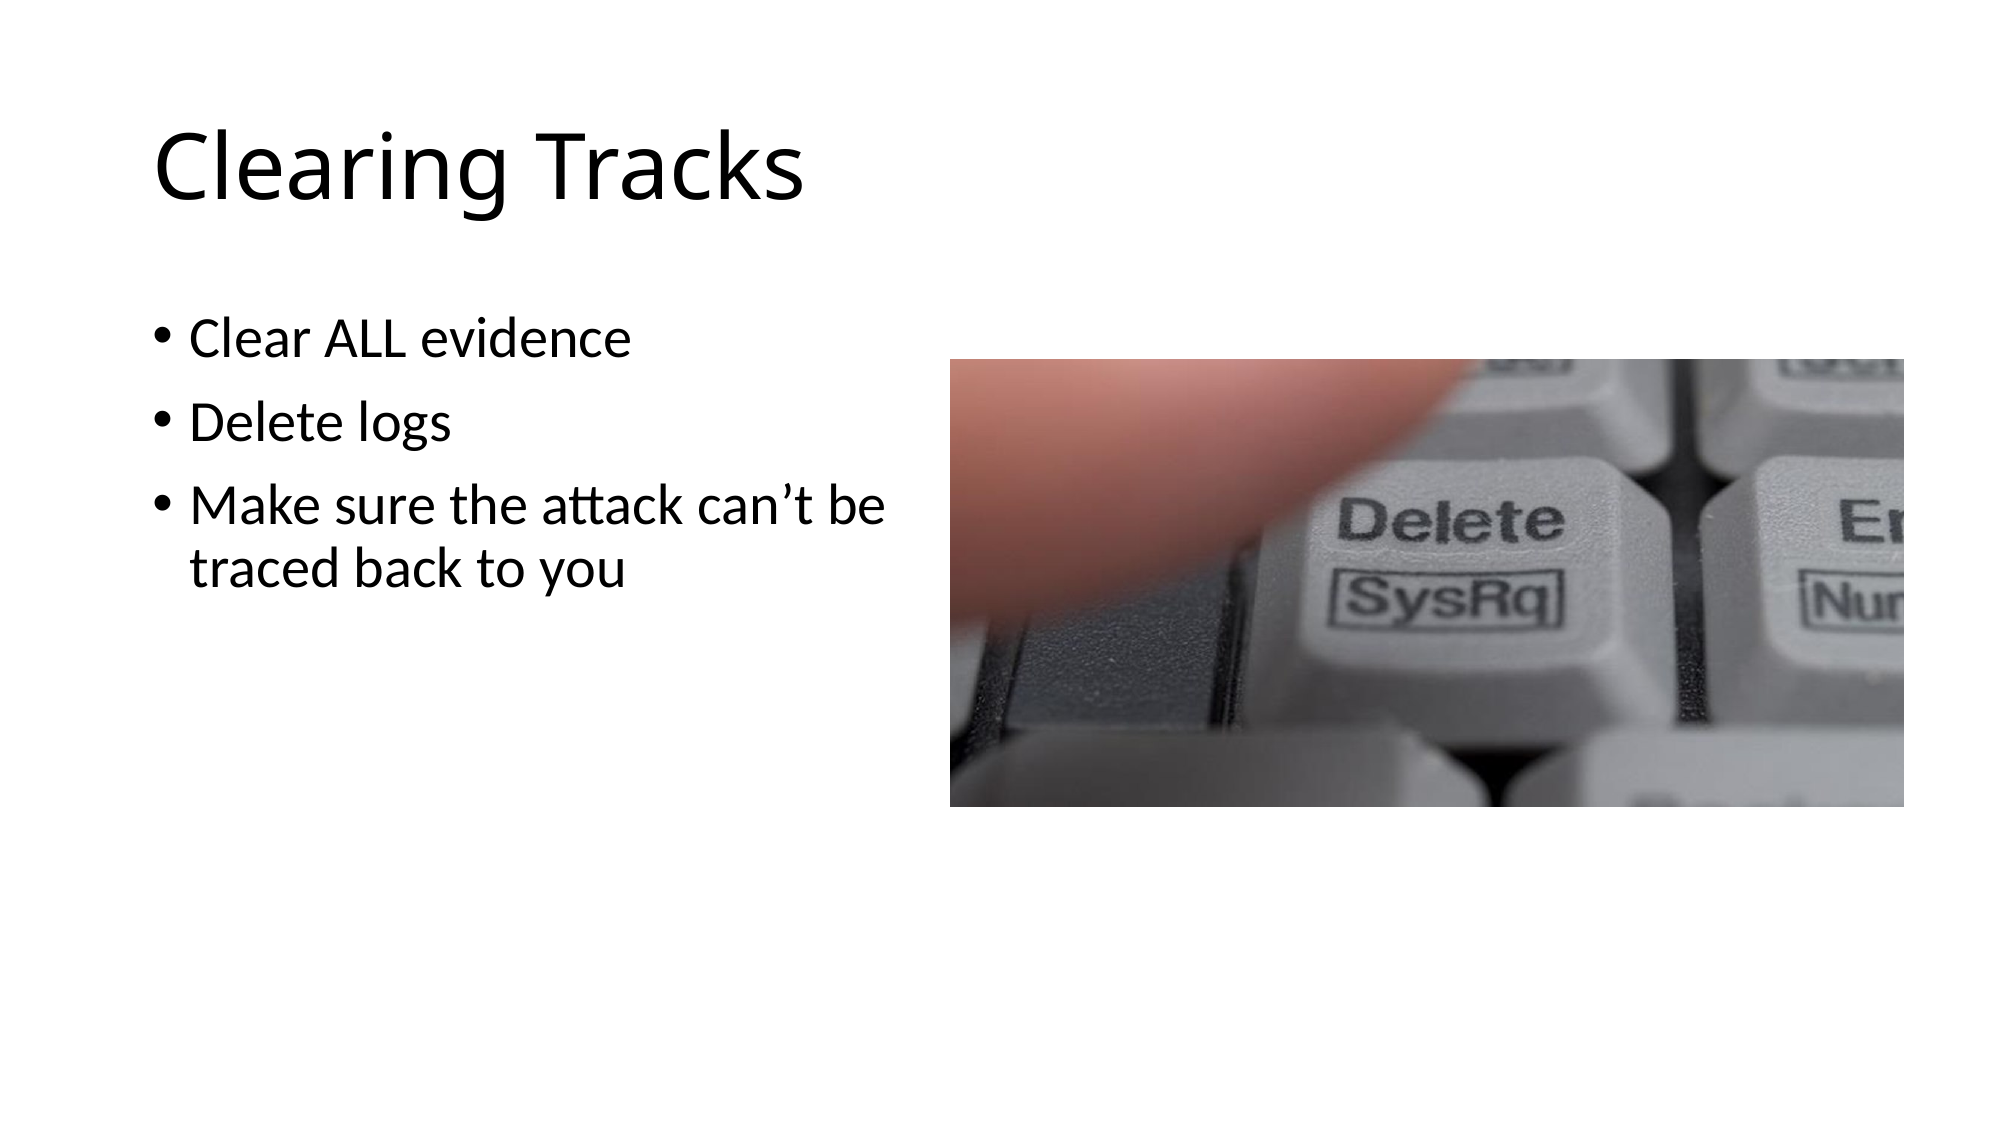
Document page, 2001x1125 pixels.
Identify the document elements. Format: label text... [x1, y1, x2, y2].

picture [949, 359, 1904, 808]
list Clear ALL evidence Delete logs Make sure the attack can’t be traced back to you [137, 299, 950, 1014]
title Clearing Tracks [137, 61, 1863, 279]
